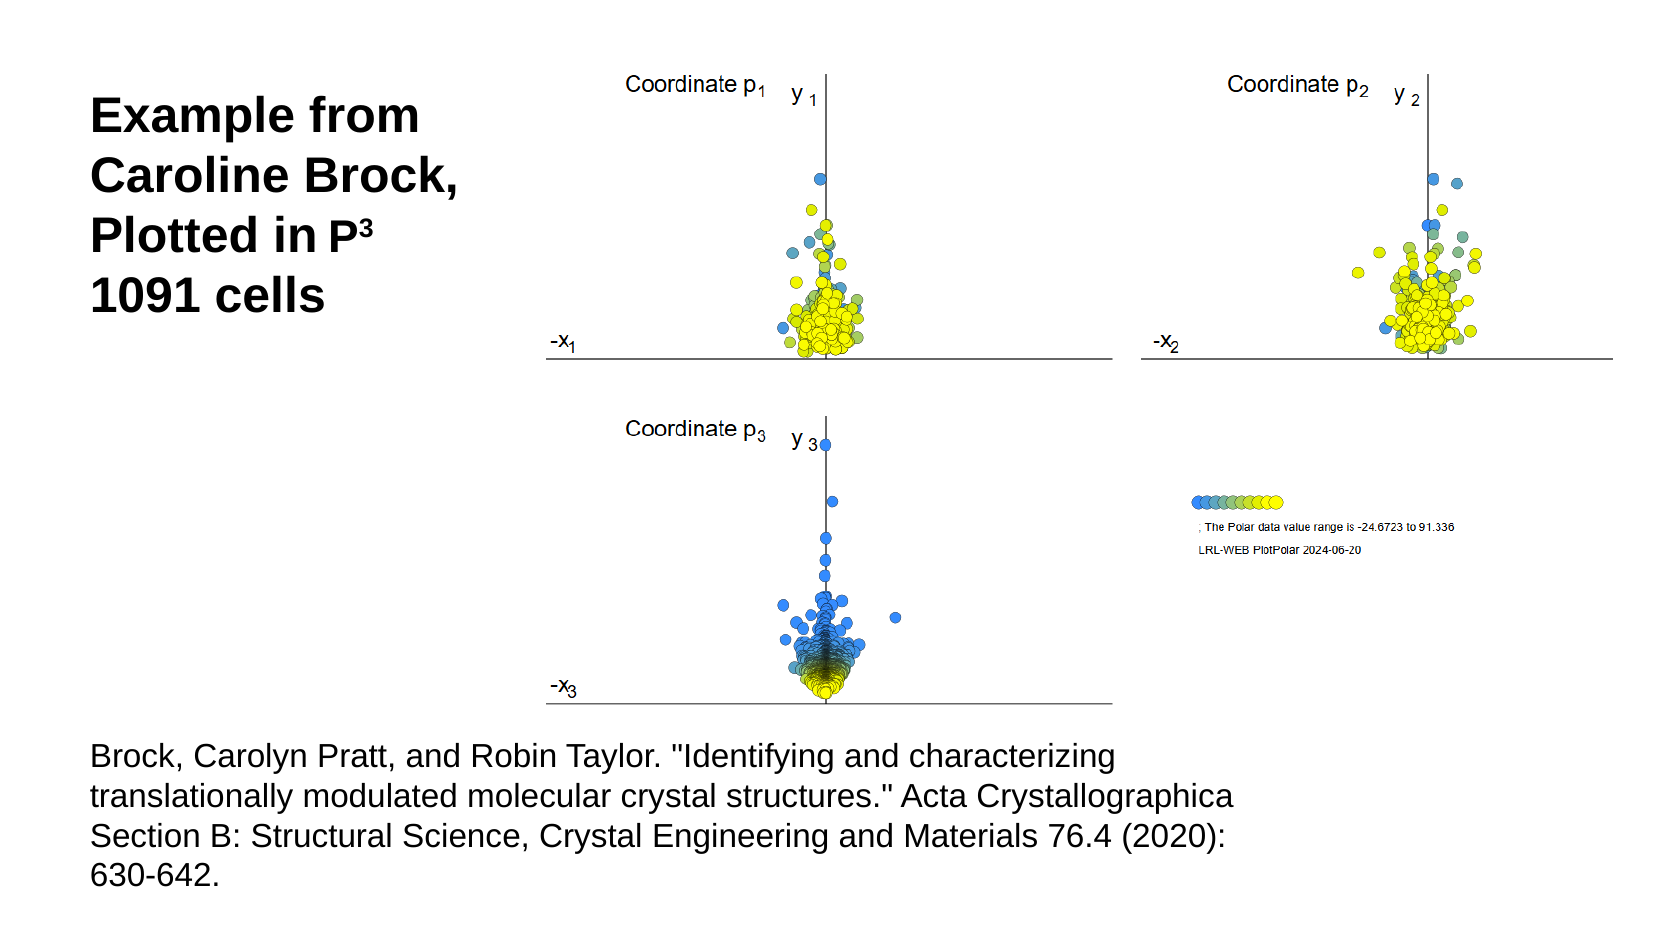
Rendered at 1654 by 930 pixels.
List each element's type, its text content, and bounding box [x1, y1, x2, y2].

text_box Example from Caroline Brock, Plotted in P3 1091 cells [74, 75, 543, 313]
picture [545, 74, 1613, 727]
text_box Brock, Carolyn Pratt, and Robin Taylor. "Identifying and characterizing translationally modulated molecular crystal structures." Acta Crystallographica Section B: Structural Science, Crystal Engineering and Materials 76.4 (2020): 630-642. [74, 726, 1275, 914]
